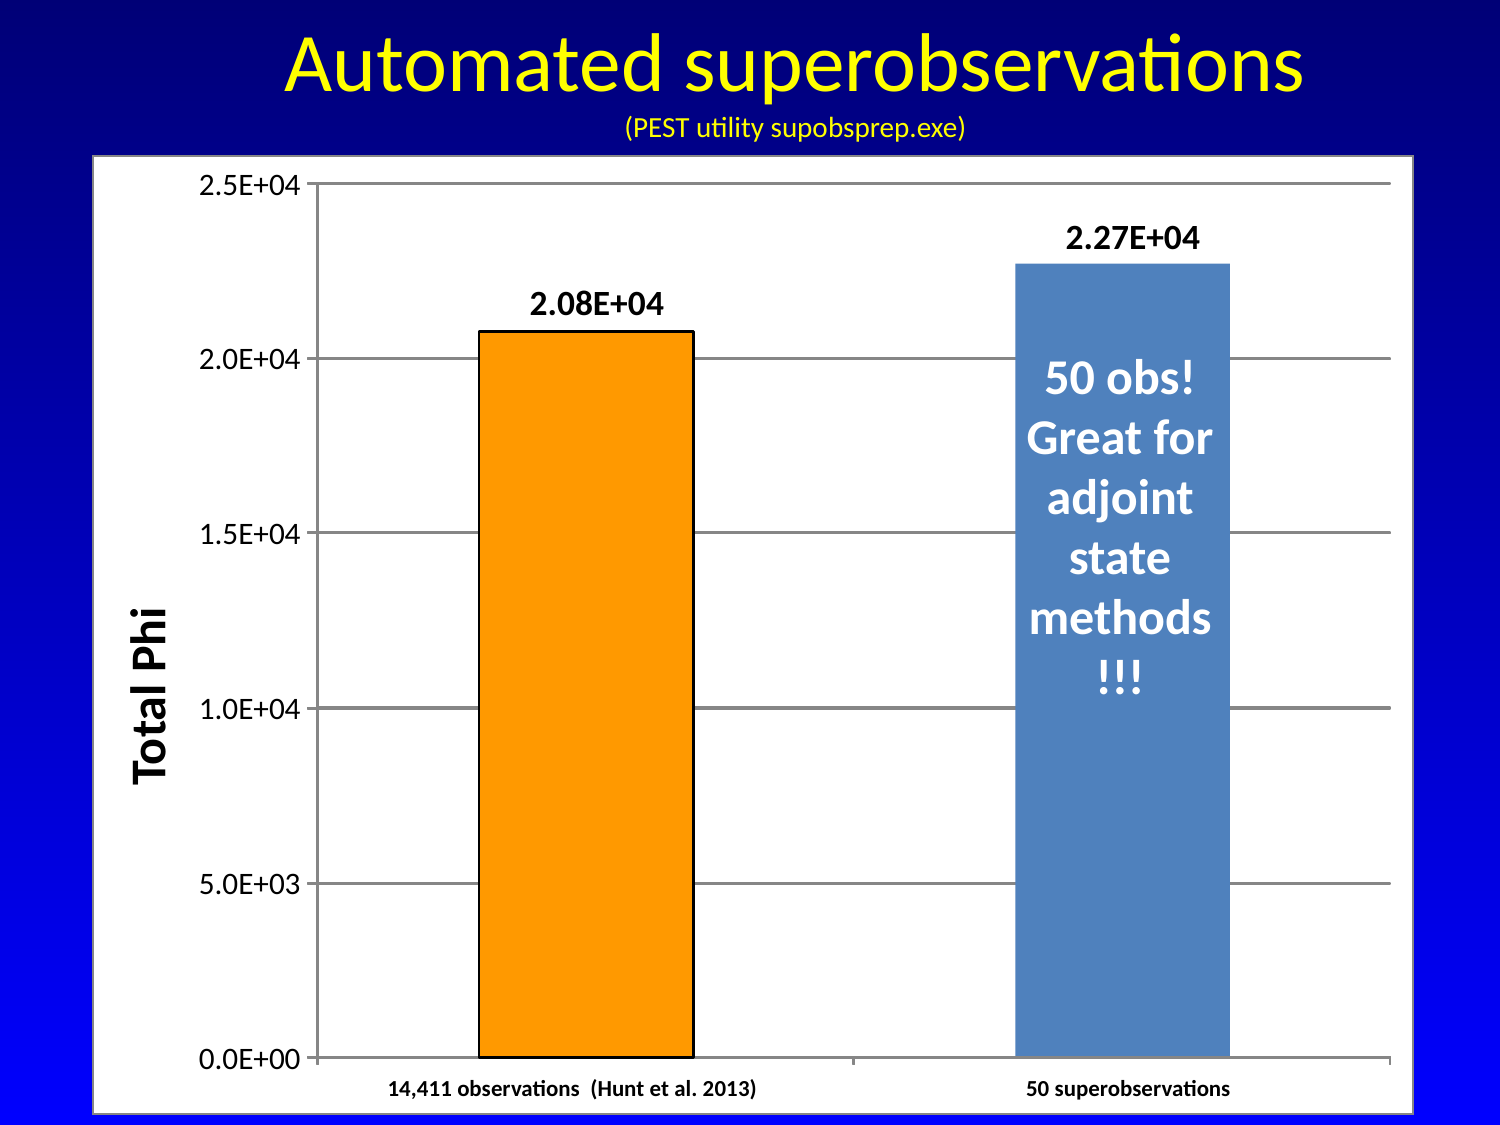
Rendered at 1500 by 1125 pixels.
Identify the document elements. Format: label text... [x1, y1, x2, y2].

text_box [91, 154, 1415, 1116]
title Automated superobservations (PEST utility supobsprep.exe) [230, 0, 1360, 152]
